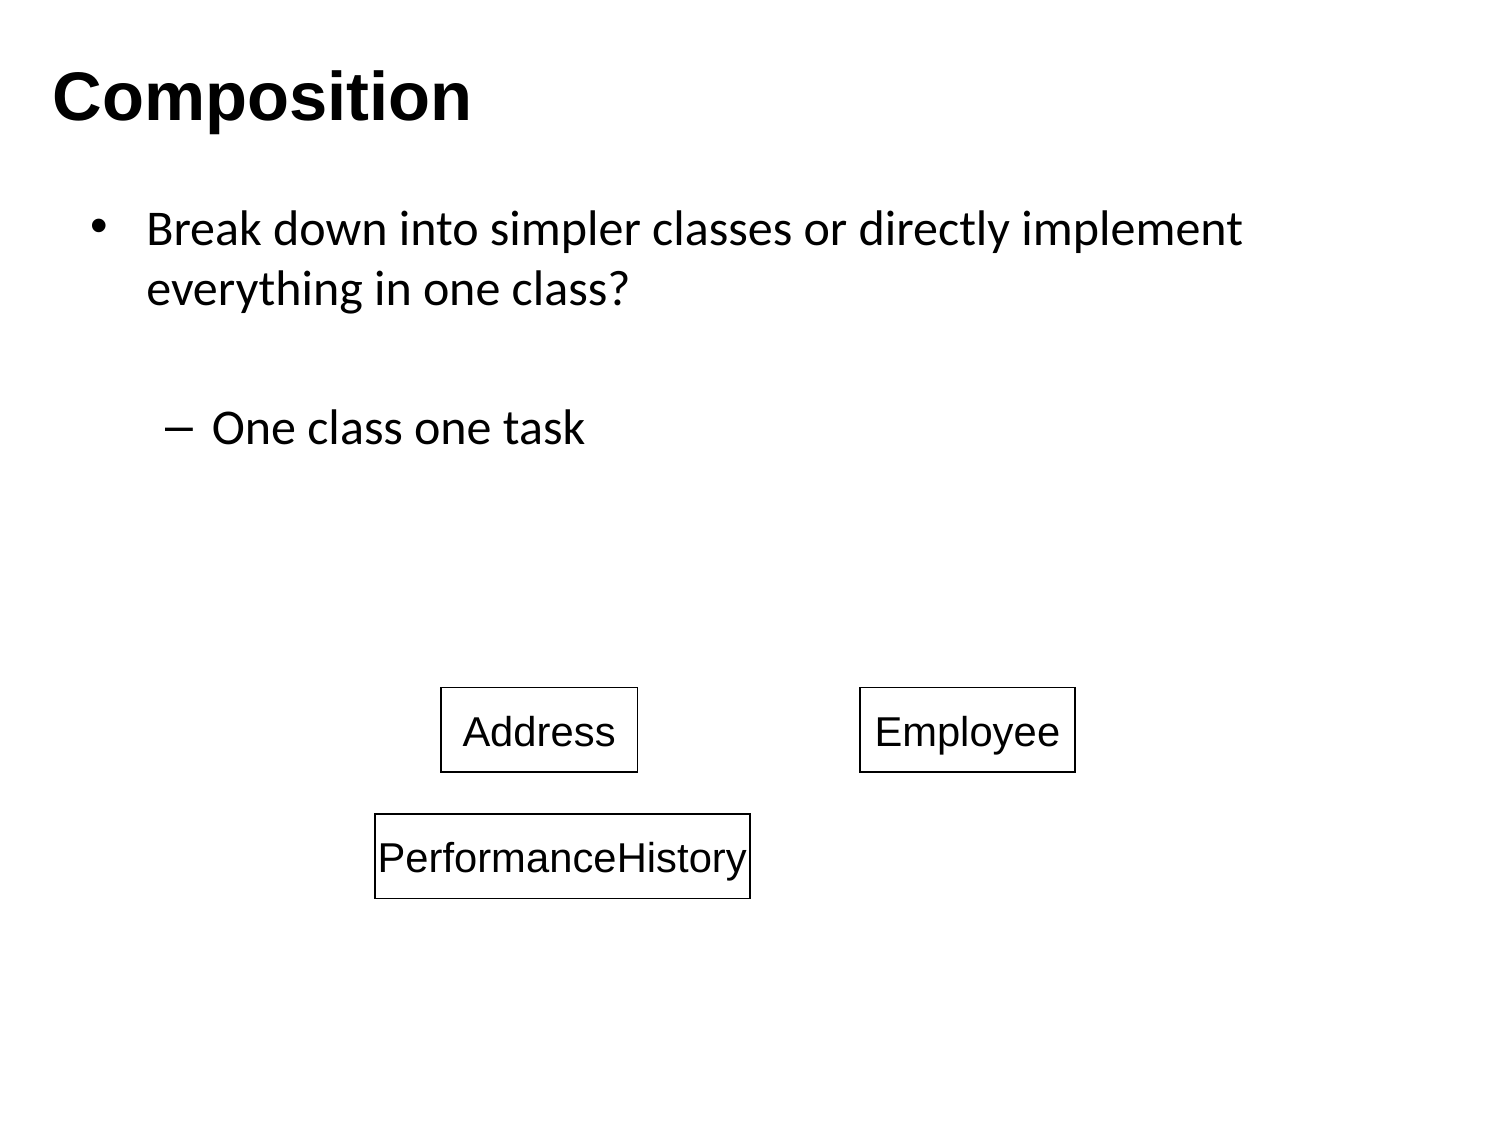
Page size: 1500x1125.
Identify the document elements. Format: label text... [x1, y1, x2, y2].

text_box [374, 687, 1076, 899]
list Break down into simpler classes or directly implement everything in one class? One class one task [75, 187, 1438, 1063]
title Composition [37, 24, 1500, 162]
